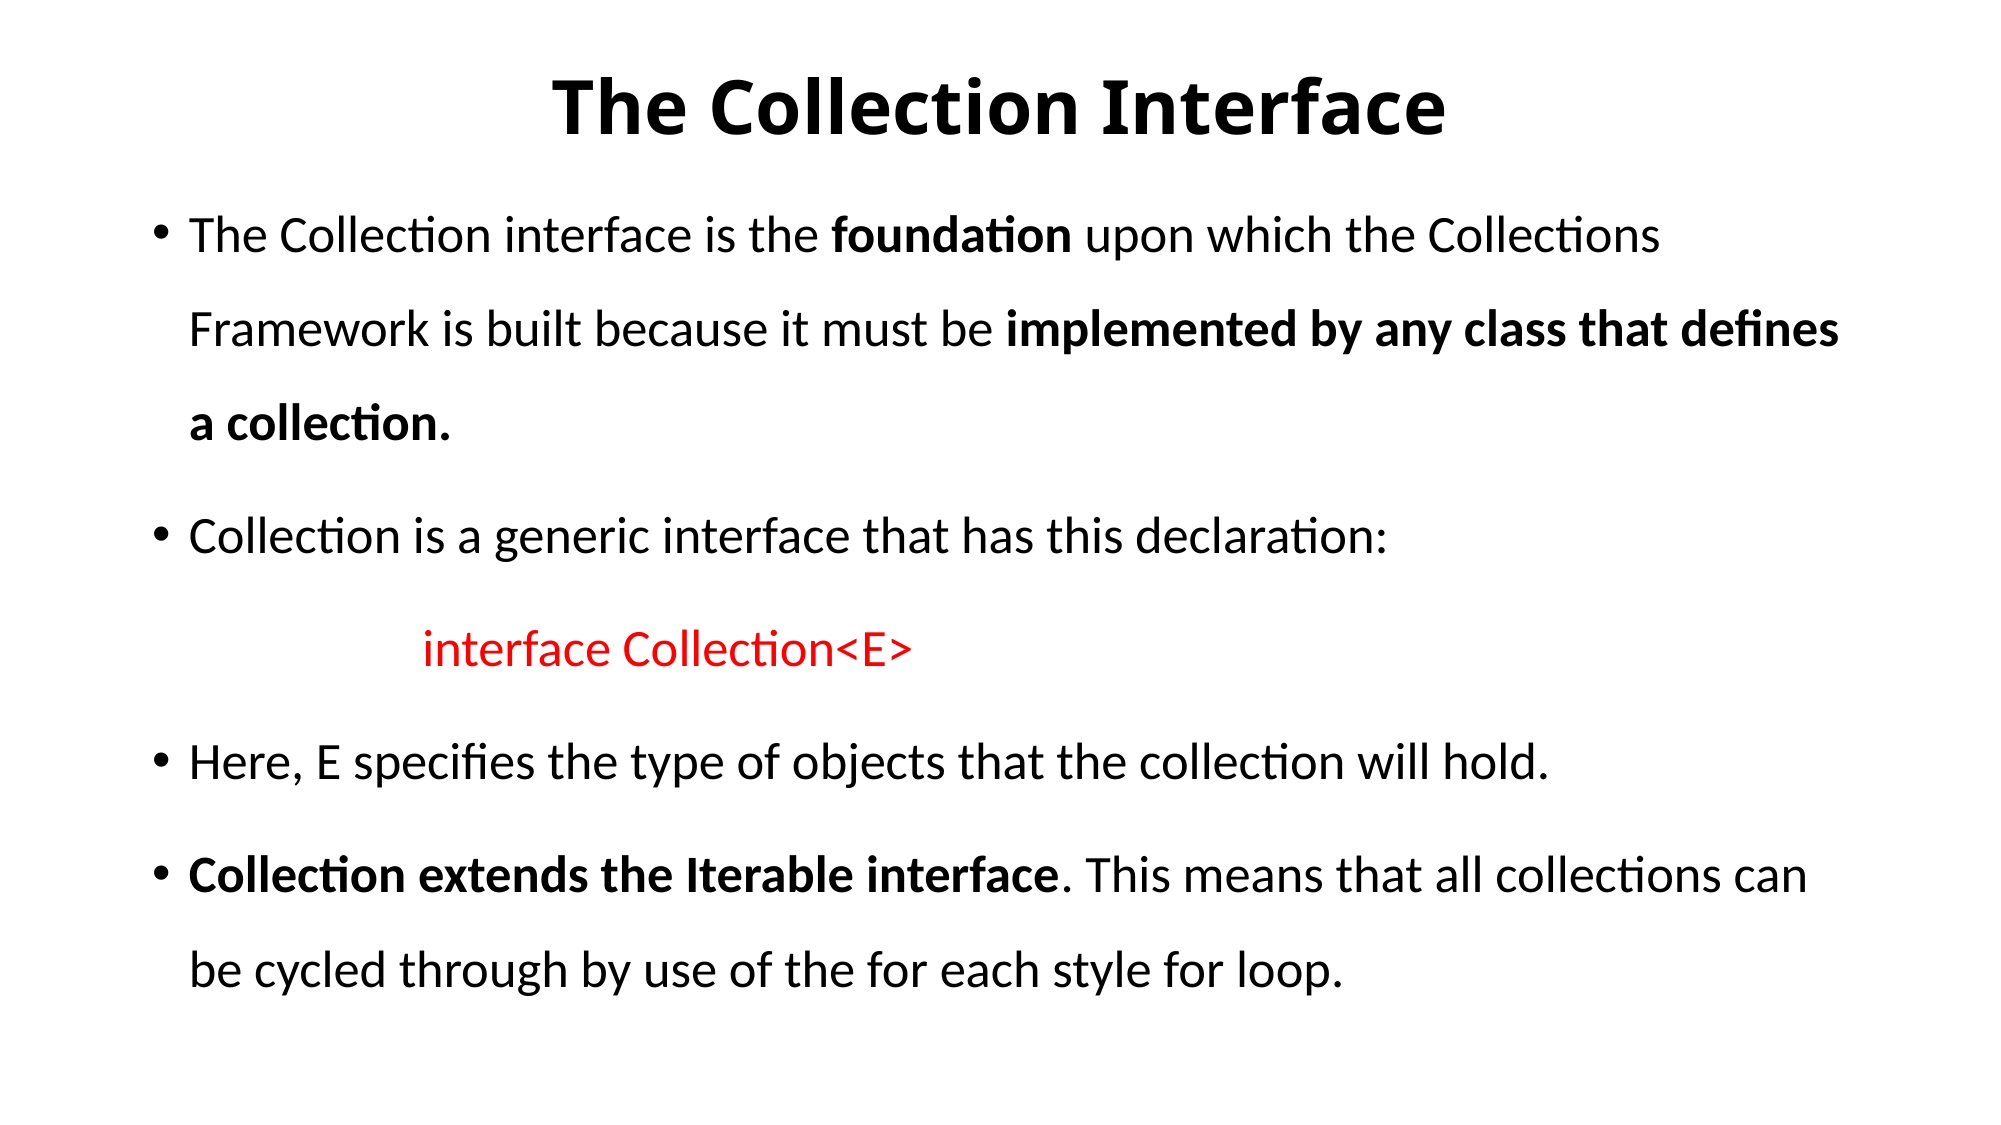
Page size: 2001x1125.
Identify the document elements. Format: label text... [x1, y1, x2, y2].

title The Collection Interface [137, 59, 1863, 161]
list The Collection interface is the foundation upon which the Collections Framework is built because it must be implemented by any class that defines a collection. Collection is a generic interface that has this declaration: interface Collection<E> Here, E specifies the type of objects that the collection will hold. Collection extends the Iterable interface. This means that all collections can be cycled through by use of the for each style for loop. [137, 161, 1863, 1014]
